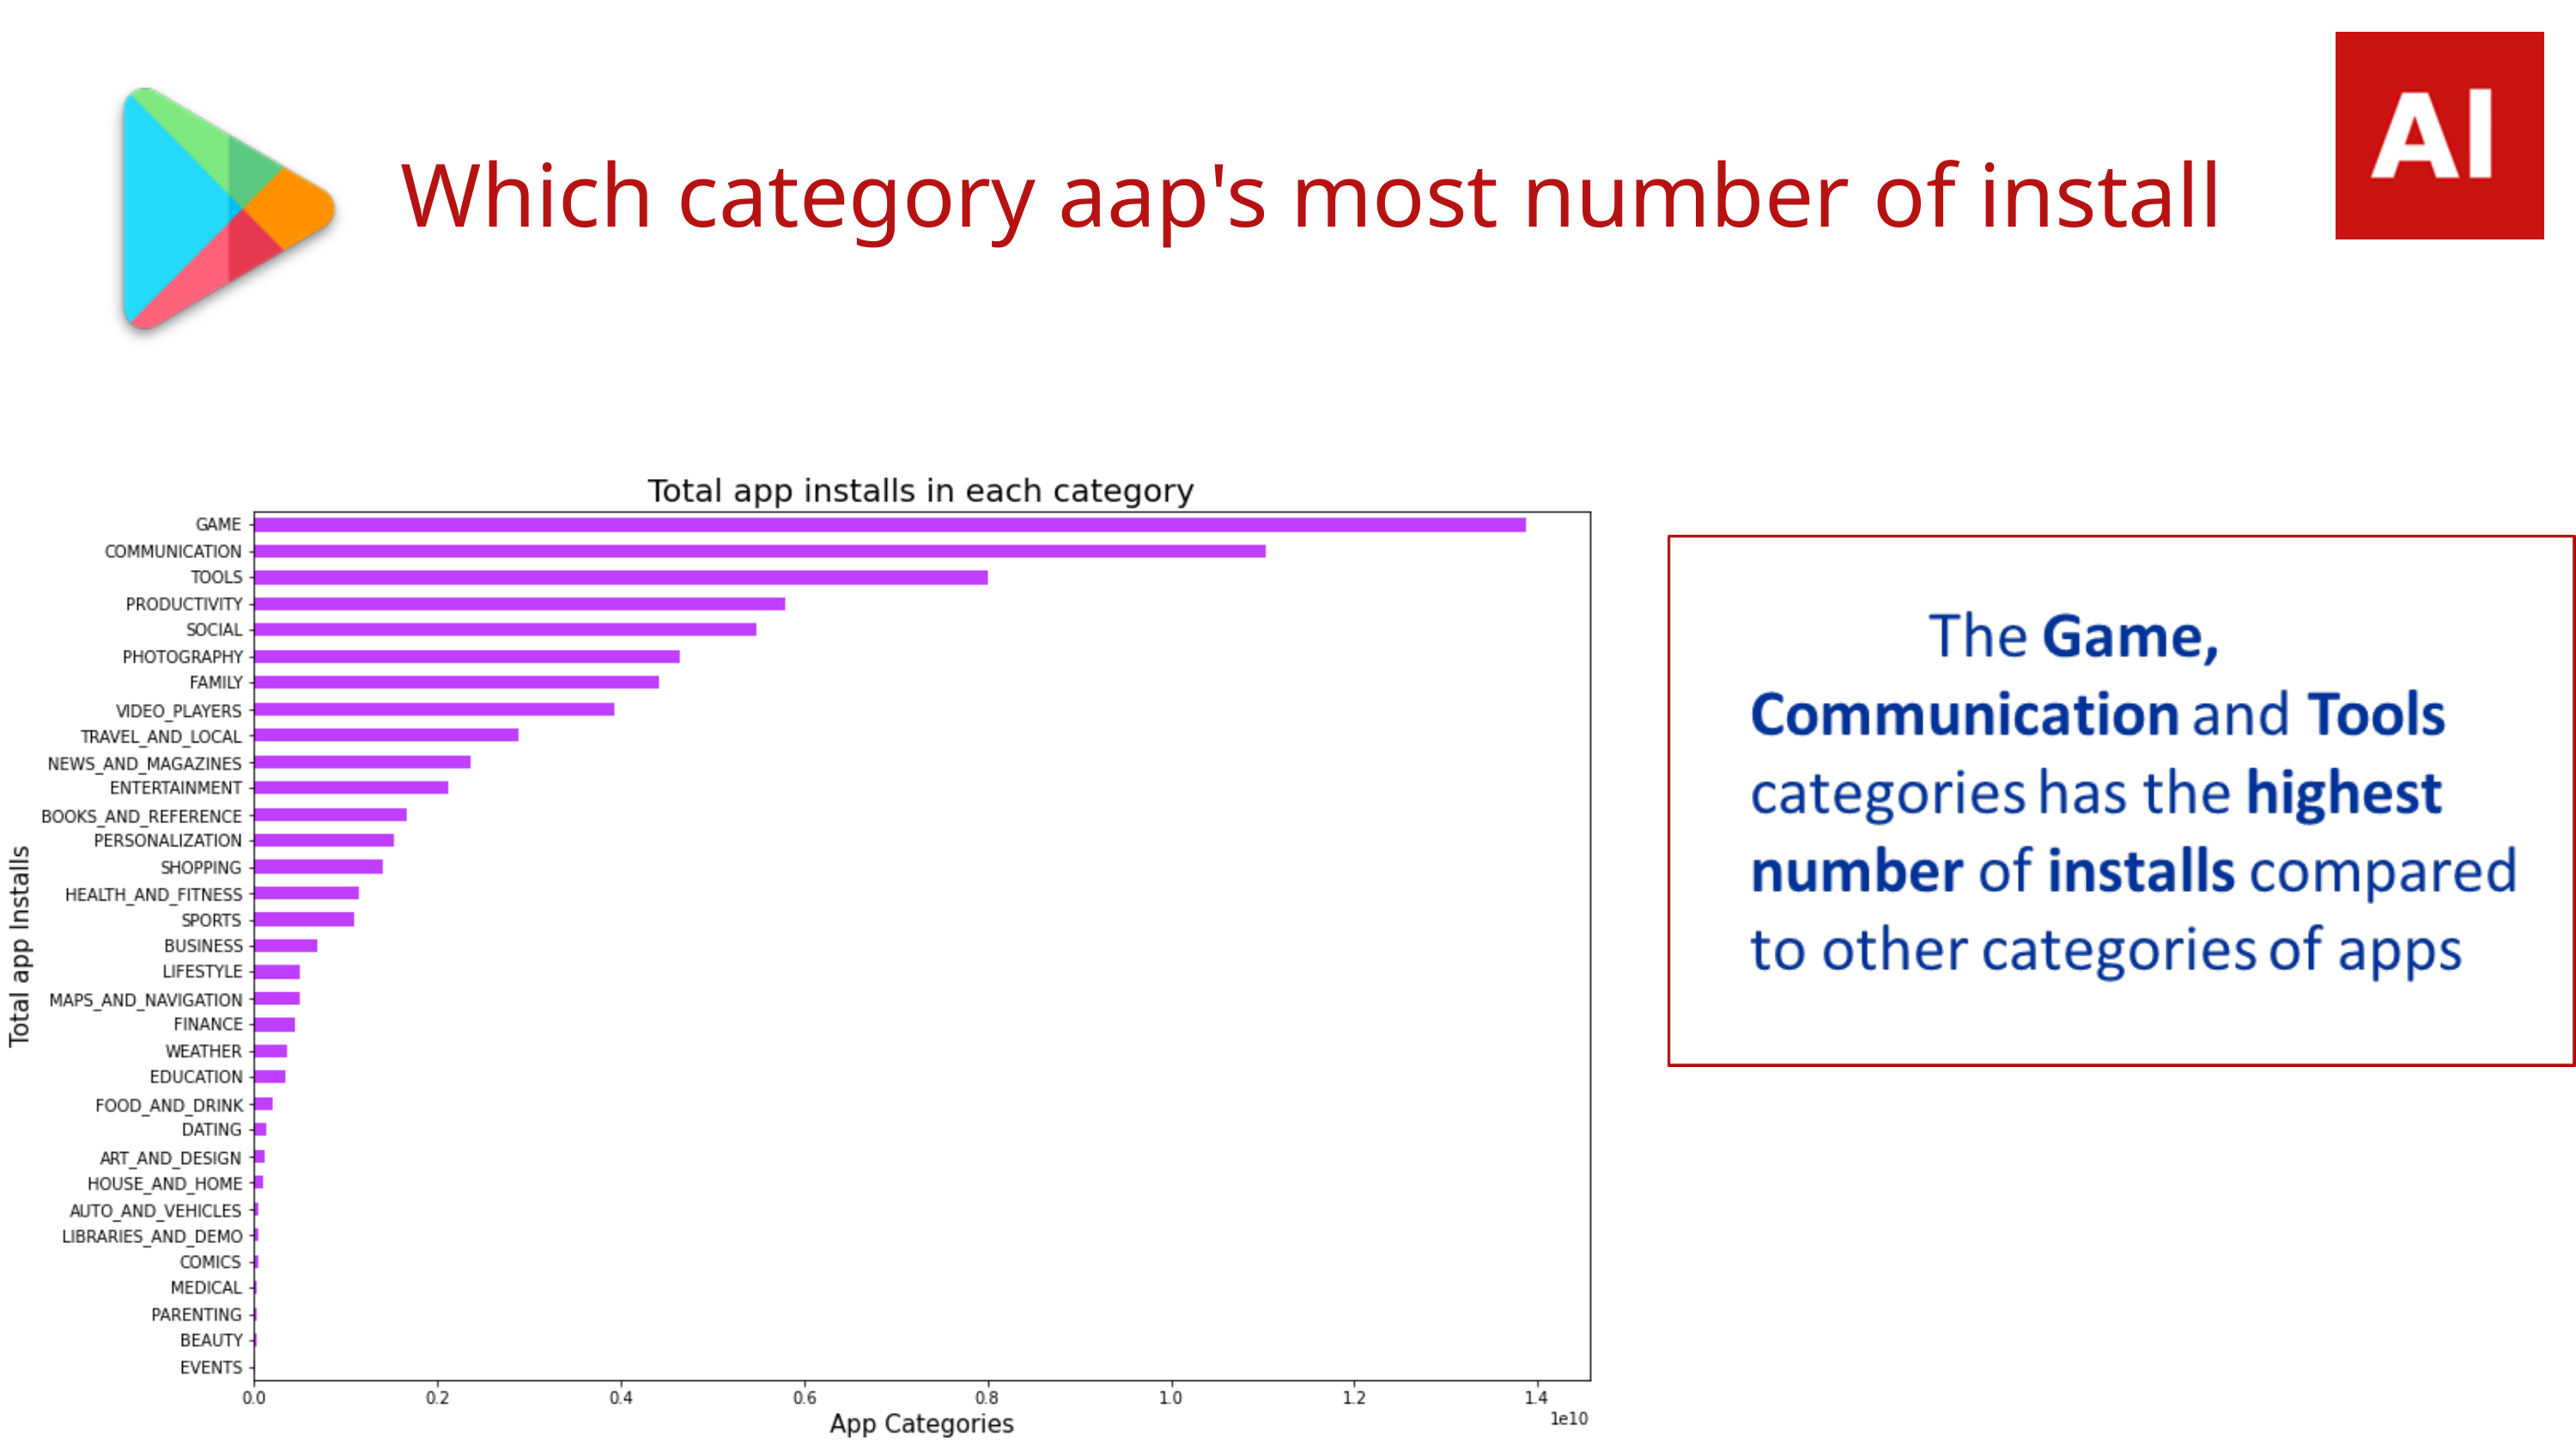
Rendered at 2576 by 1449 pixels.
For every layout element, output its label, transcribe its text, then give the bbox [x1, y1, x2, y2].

picture [2336, 31, 2544, 240]
picture [90, 76, 368, 355]
text_box Which category aap's most number of install [372, 123, 2257, 246]
picture [1668, 535, 2576, 1067]
picture [0, 466, 1601, 1449]
